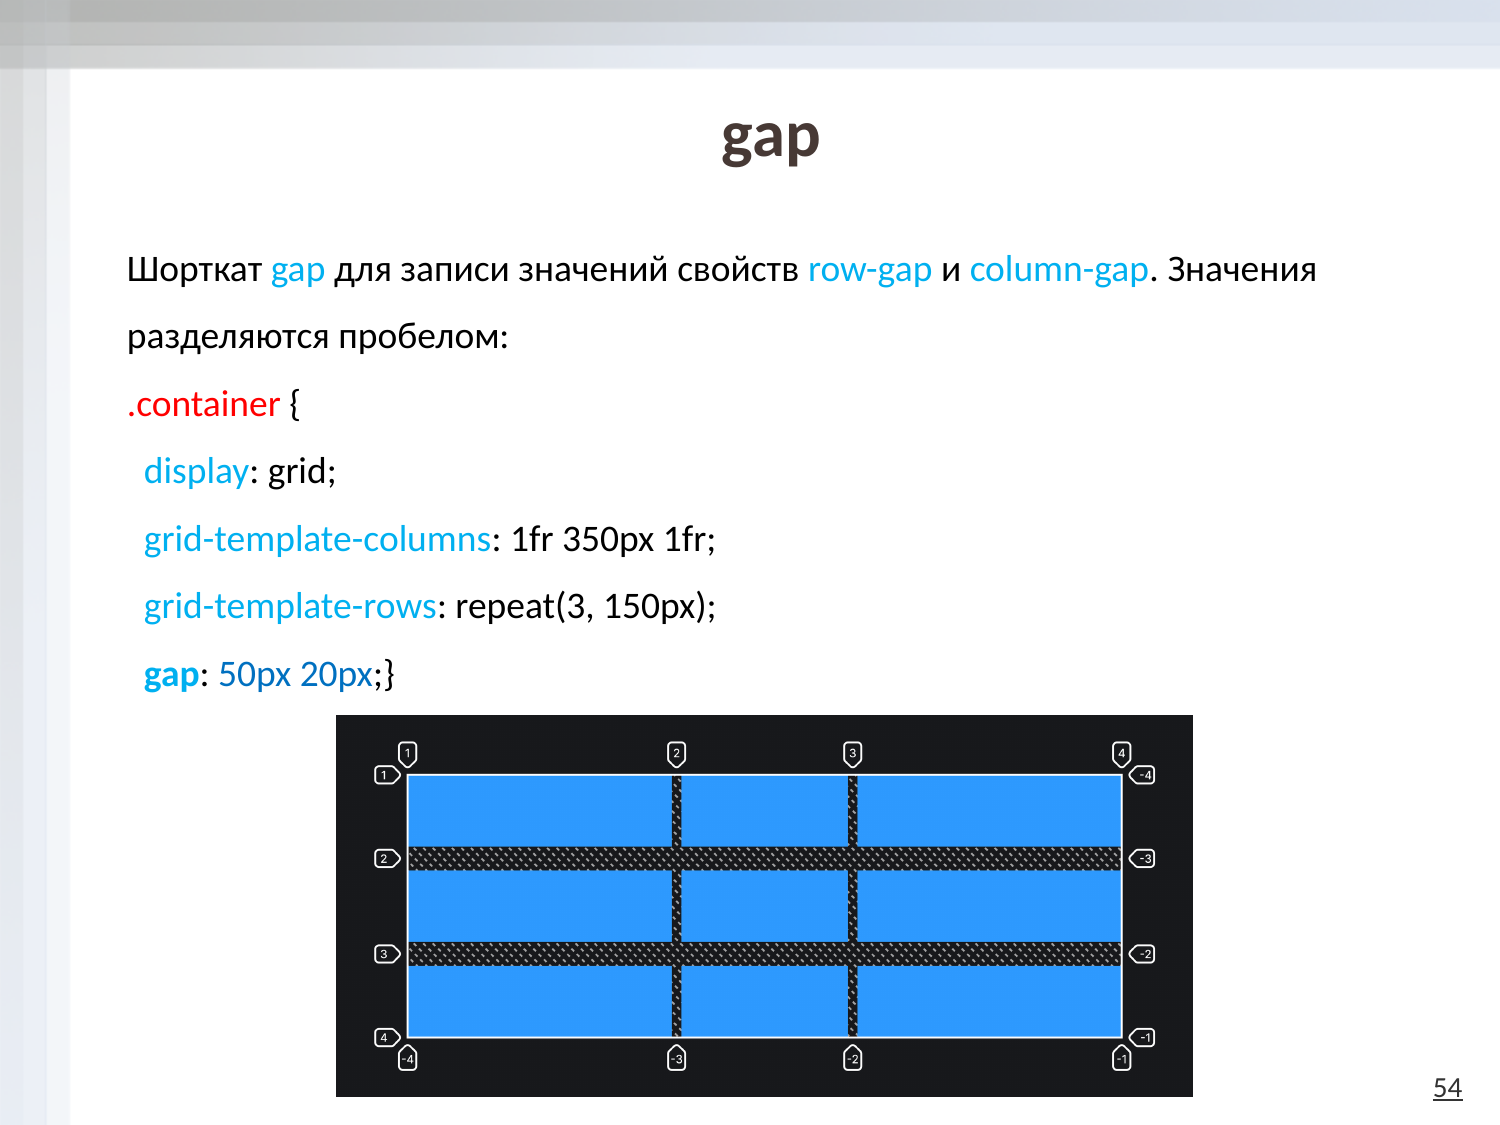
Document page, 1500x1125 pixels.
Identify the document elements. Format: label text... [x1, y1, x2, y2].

picture [0, 0, 1500, 1125]
text_box Шорткат gap для записи значений свойств row-gap и column-gap. Значения разделяются пробелом: .container { display: grid; grid-template-columns: 1fr 350px 1fr; grid-template-rows: repeat(3, 150px); gap: 50px 20px;} [112, 214, 1459, 716]
title gap [175, 89, 1361, 209]
slide_number 54 [1352, 1054, 1478, 1118]
